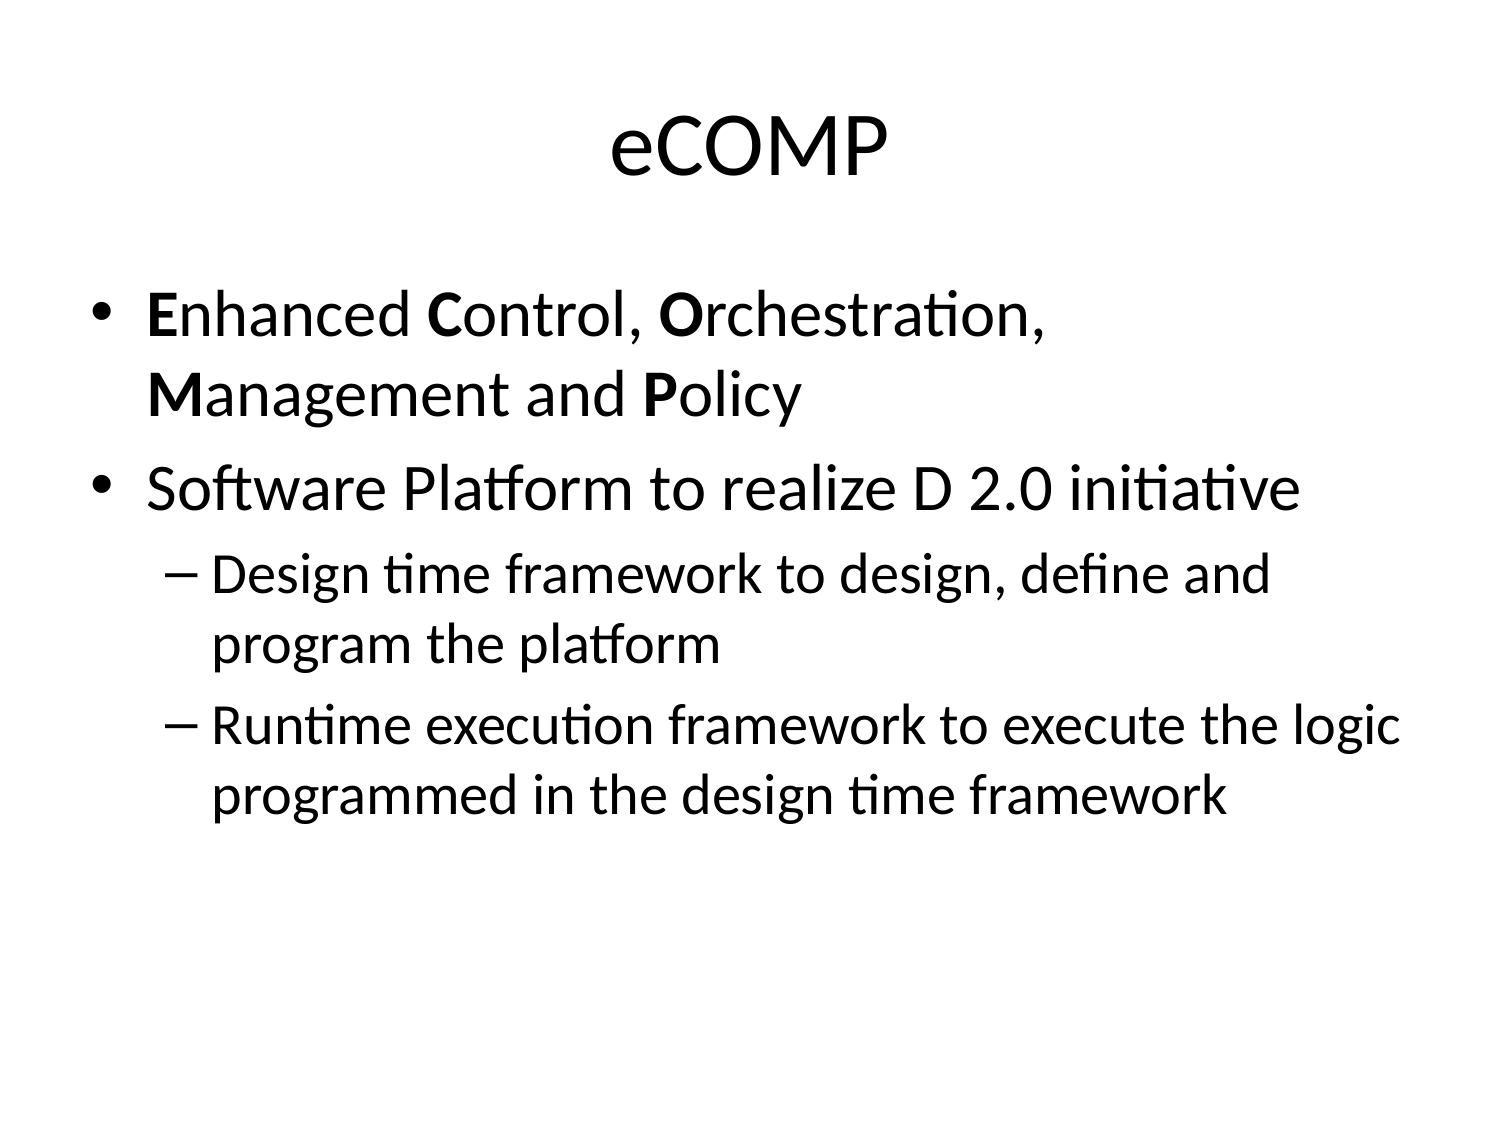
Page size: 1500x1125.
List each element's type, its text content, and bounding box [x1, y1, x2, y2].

title eCOMP [75, 45, 1425, 233]
list Enhanced Control, Orchestration, Management and Policy Software Platform to realize D 2.0 initiative Design time framework to design, define and program the platform Runtime execution framework to execute the logic programmed in the design time framework [75, 262, 1425, 1005]
